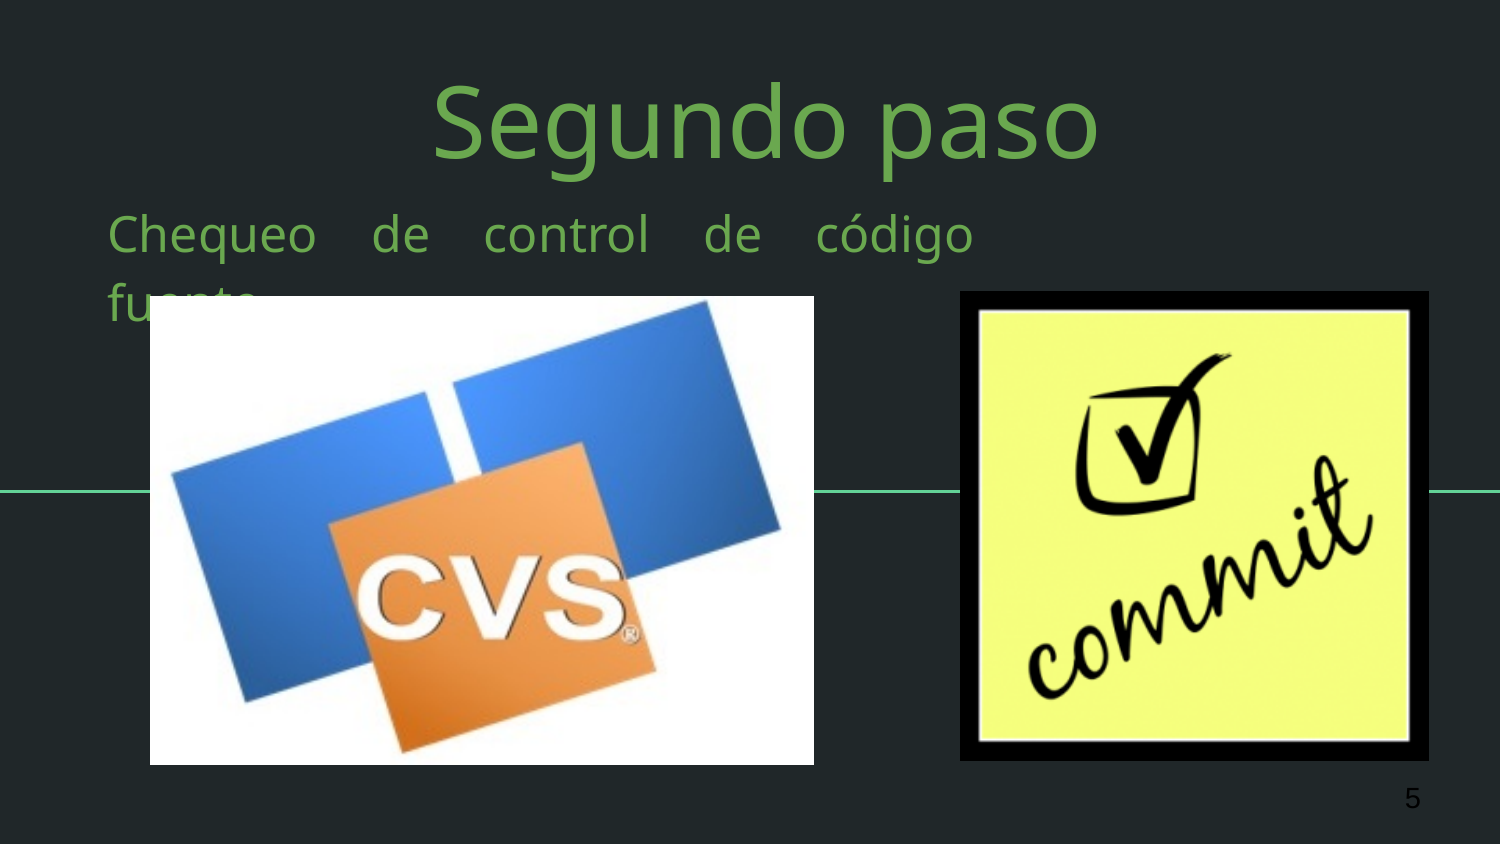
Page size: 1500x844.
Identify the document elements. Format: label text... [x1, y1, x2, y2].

picture [150, 295, 814, 766]
text_box Chequeo de control de código fuente [92, 178, 990, 272]
picture [959, 291, 1430, 761]
slide_number ‹#› [1389, 764, 1480, 830]
text_box Segundo paso [64, 0, 1469, 237]
